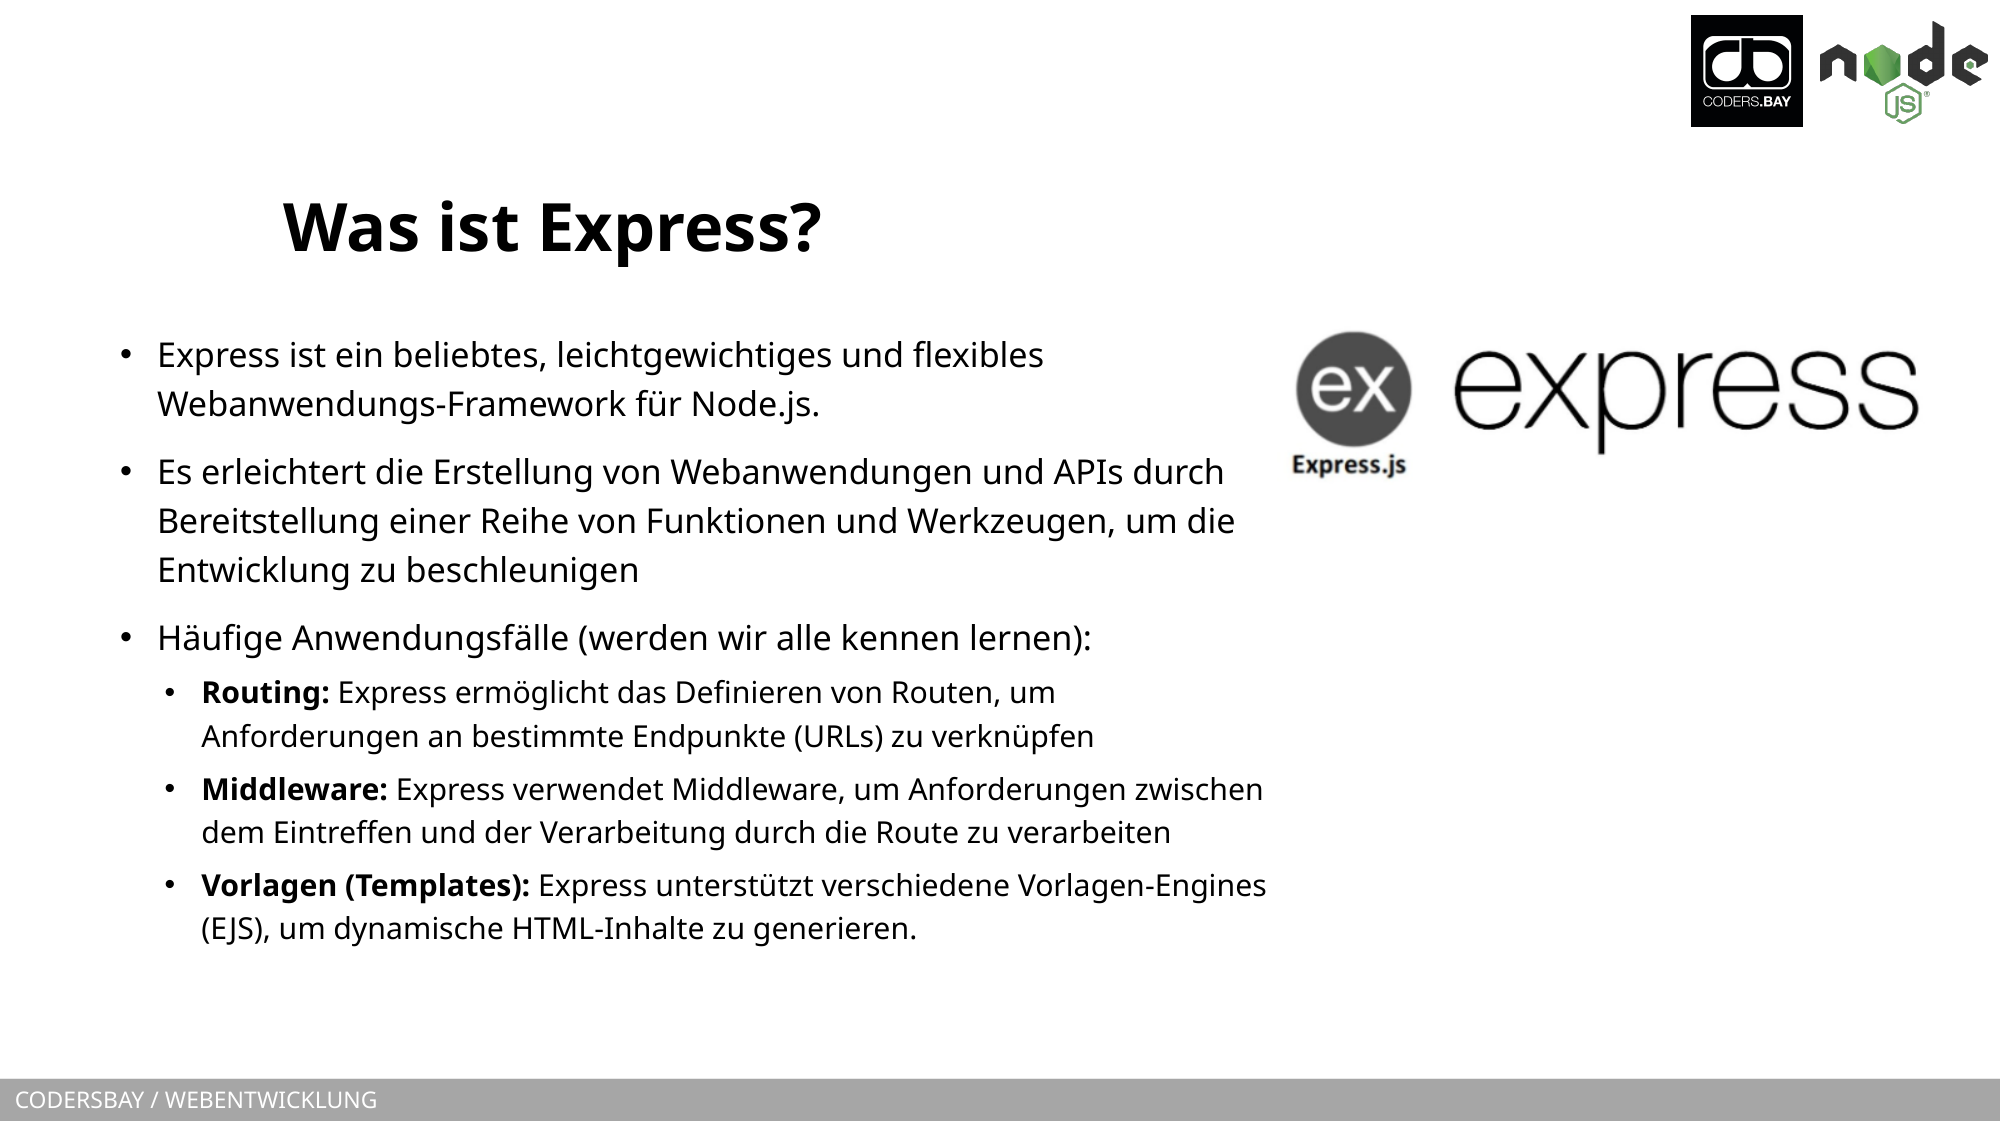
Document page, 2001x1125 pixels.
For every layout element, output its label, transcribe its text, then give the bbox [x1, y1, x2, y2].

title Was ist Express? [268, 112, 1732, 317]
picture [1691, 15, 1803, 127]
list Express ist ein beliebtes, leichtgewichtiges und flexibles Webanwendungs-Framework für Node.js. Es erleichtert die Erstellung von Webanwendungen und APIs durch Bereitstellung einer Reihe von Funktionen und Werkzeugen, um die Entwicklung zu beschleunigen Häufige Anwendungsfälle (werden wir alle kennen lernen): Routing: Express ermöglicht das Definieren von Routen, um Anforderungen an bestimmte Endpunkte (URLs) zu verknüpfen Middleware: Express verwendet Middleware, um Anforderungen zwischen dem Eintreffen und der Verarbeitung durch die Route zu verarbeiten Vorlagen (Templates): Express unterstützt verschiedene Vorlagen-Engines (EJS), um dynamische HTML-Inhalte zu generieren. [105, 317, 1287, 997]
picture [1270, 317, 1946, 485]
picture [1820, 21, 1988, 124]
